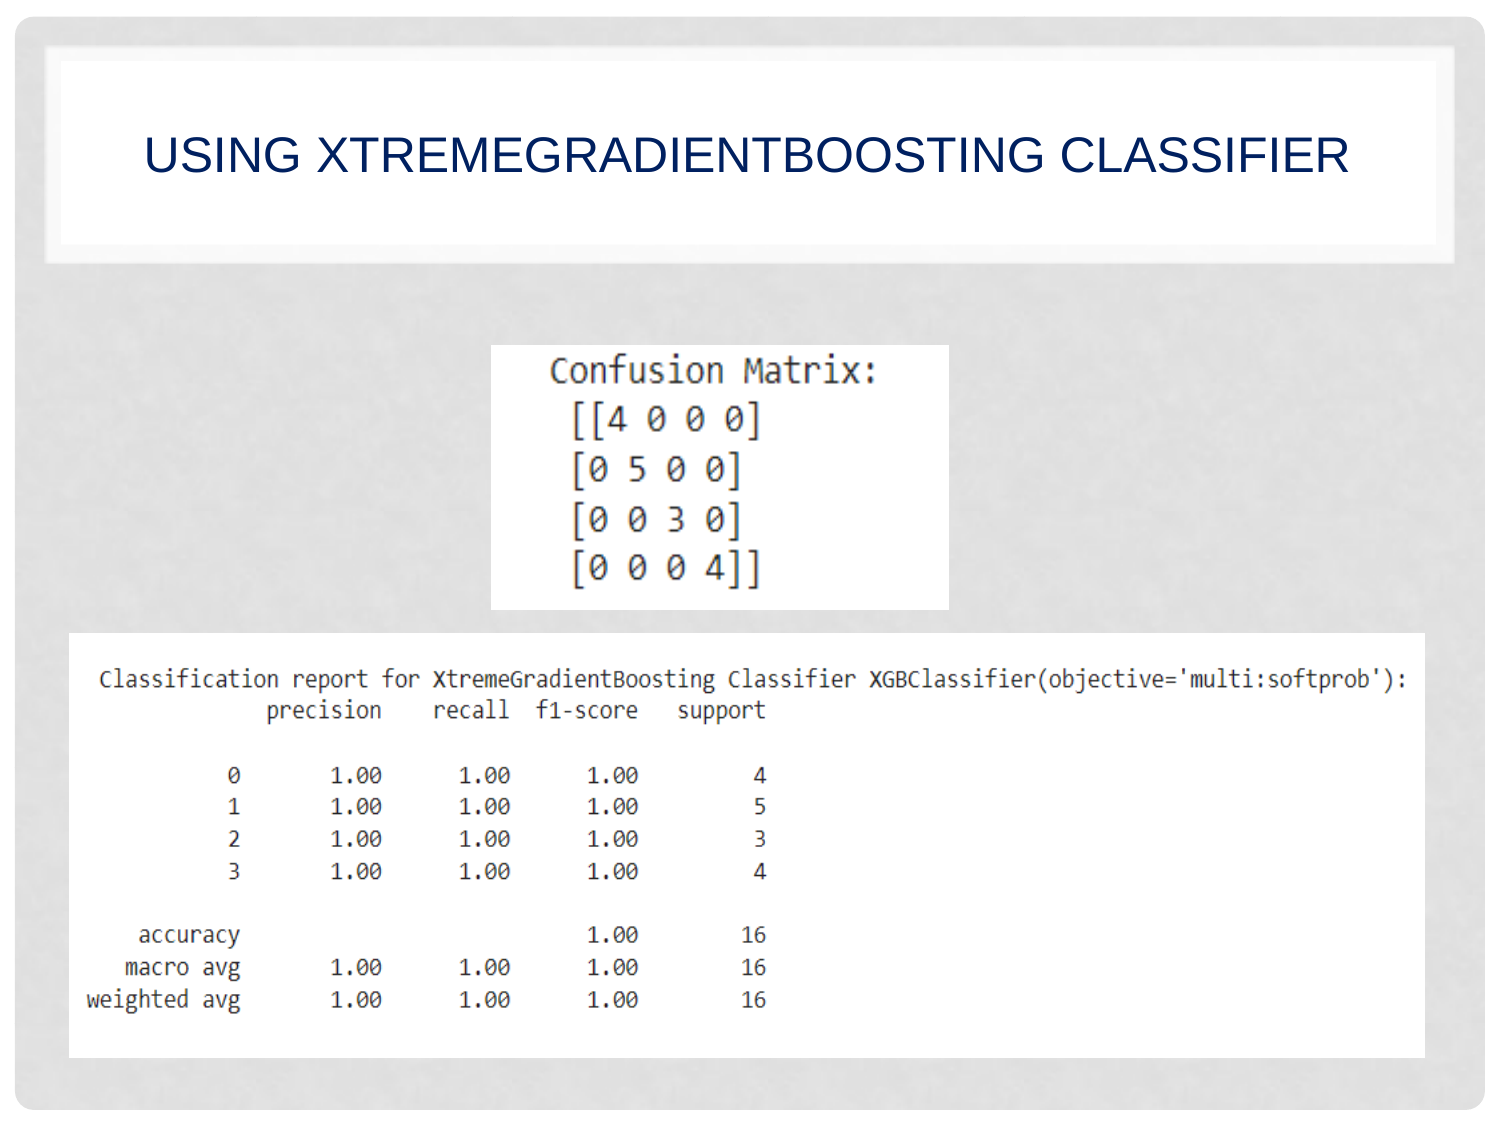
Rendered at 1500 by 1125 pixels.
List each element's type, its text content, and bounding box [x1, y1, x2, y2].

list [491, 345, 950, 610]
title Using XtremeGradientBoosting Classifier [69, 66, 1425, 238]
picture [69, 632, 1426, 1059]
